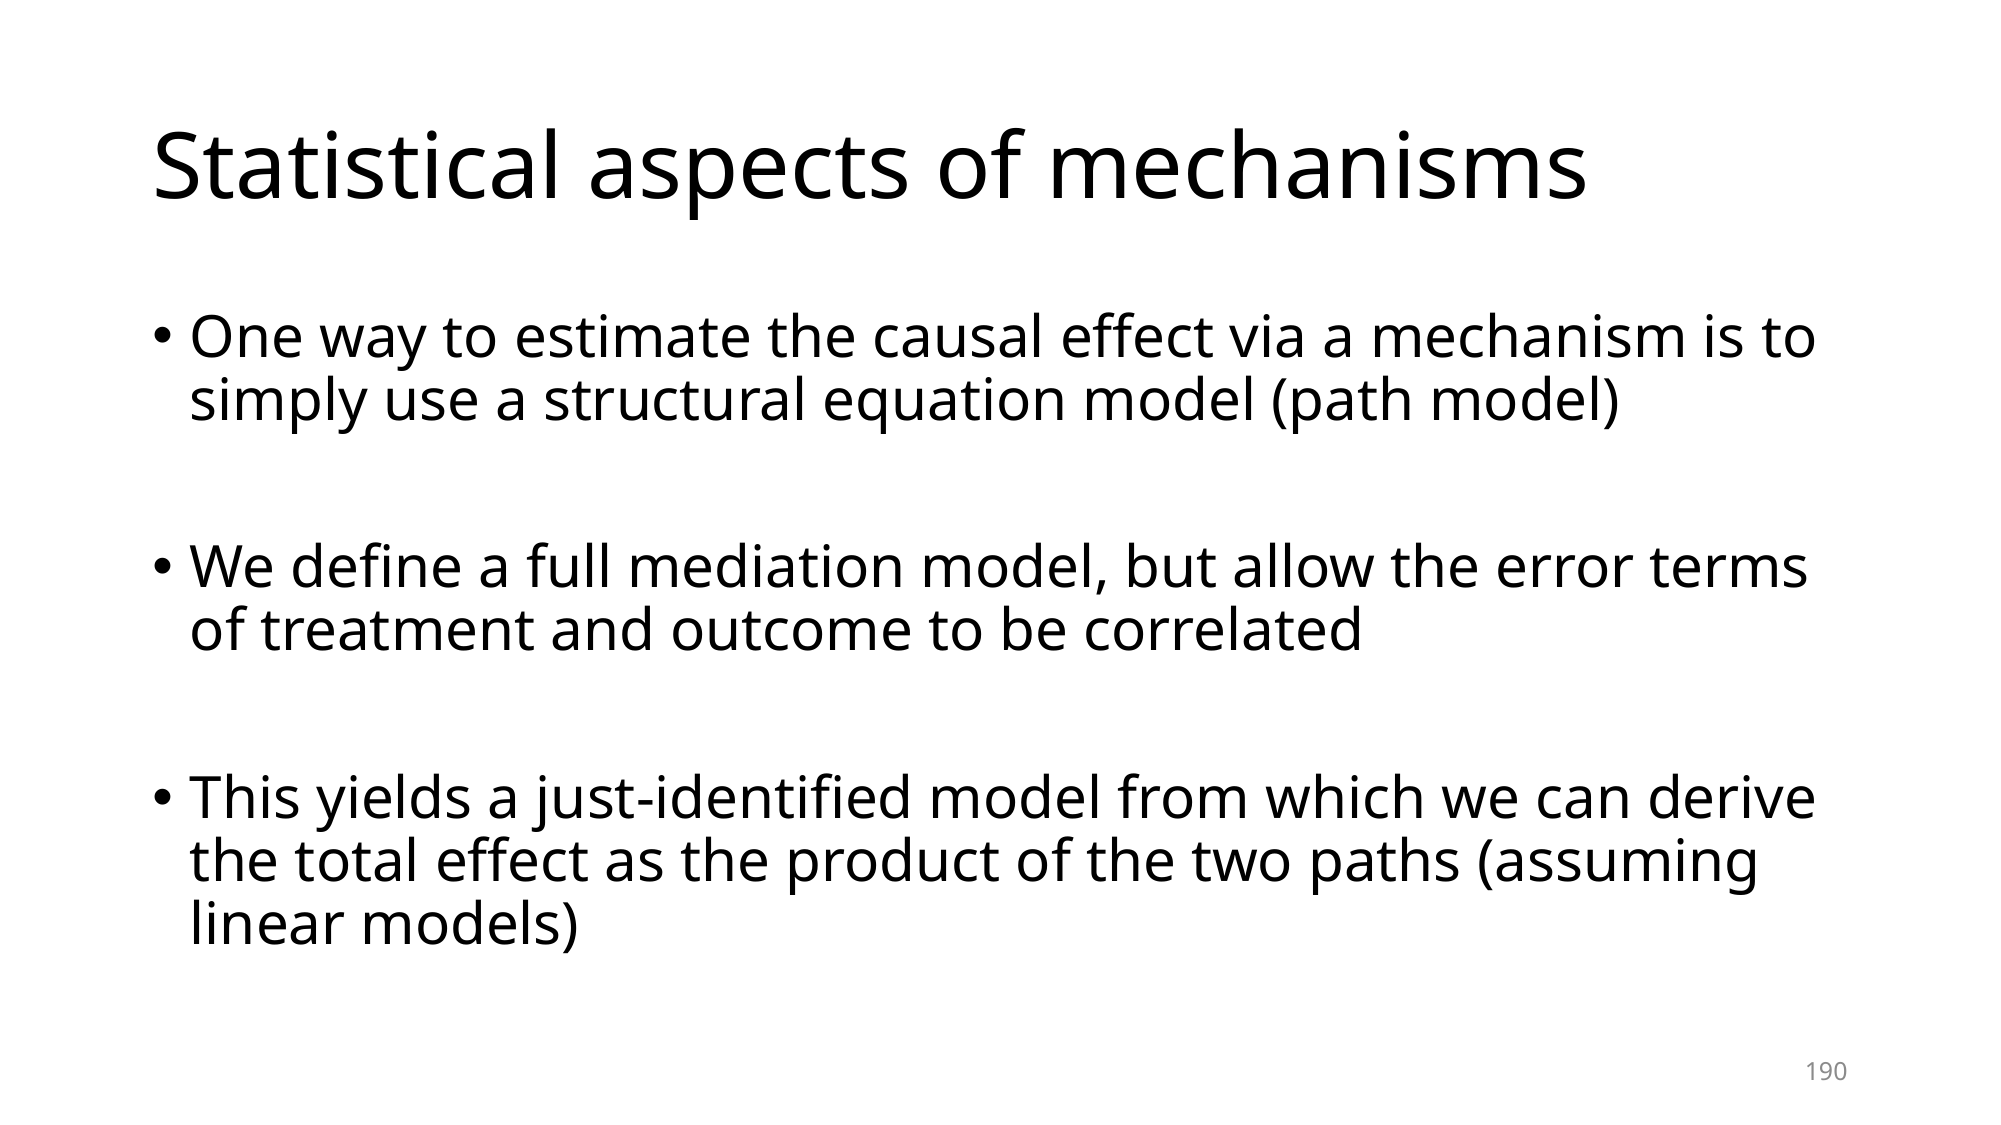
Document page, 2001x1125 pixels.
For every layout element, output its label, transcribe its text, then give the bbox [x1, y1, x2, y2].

list One way to estimate the causal effect via a mechanism is to simply use a structural equation model (path model) We define a full mediation model, but allow the error terms of treatment and outcome to be correlated This yields a just-identified model from which we can derive the total effect as the product of the two paths (assuming linear models) [137, 299, 1863, 1014]
slide_number 190 [1412, 1042, 1863, 1103]
title Statistical aspects of mechanisms [137, 59, 1863, 278]
